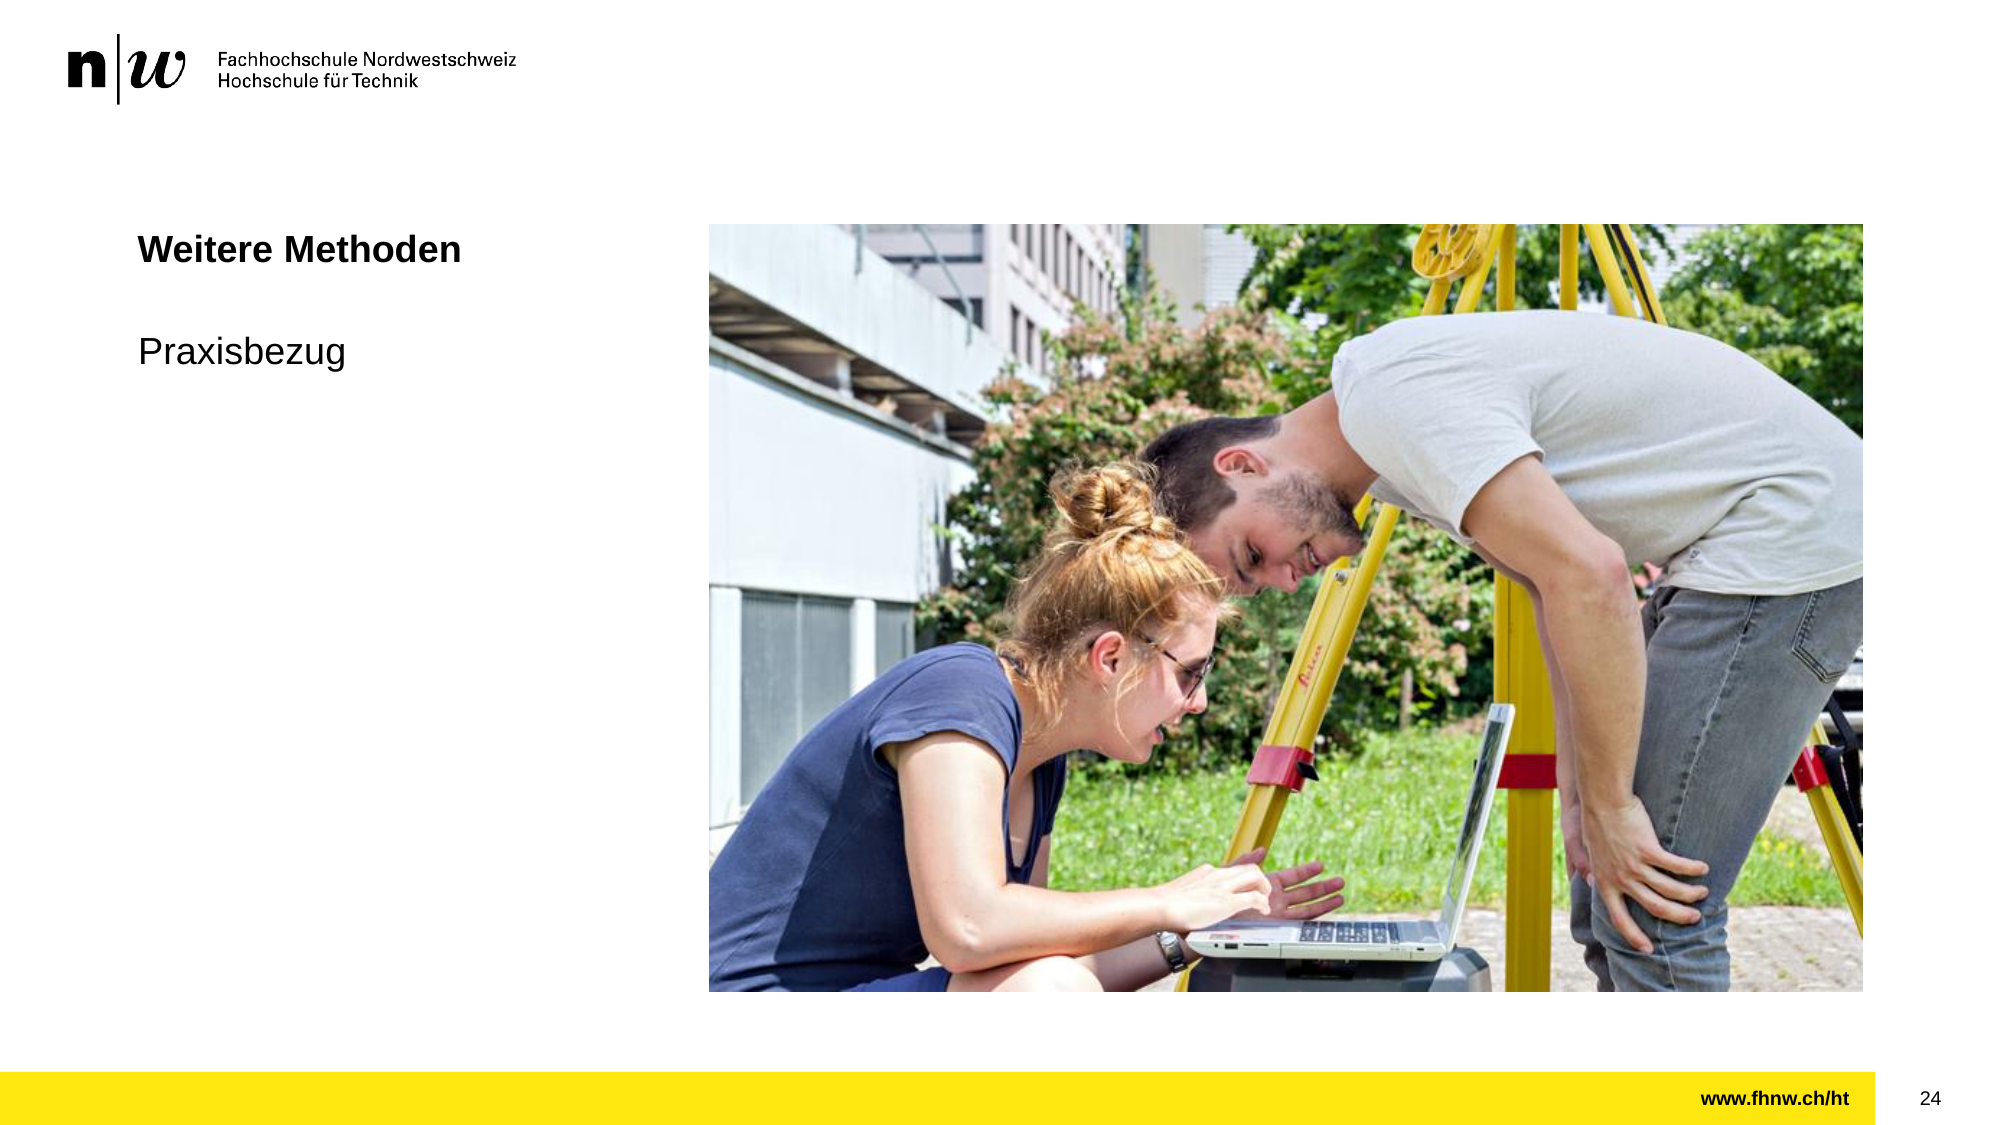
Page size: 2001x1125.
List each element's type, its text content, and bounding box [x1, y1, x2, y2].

picture [68, 34, 516, 105]
list Praxisbezug [138, 326, 709, 992]
picture [709, 224, 1863, 992]
slide_number 24 [1880, 1086, 1942, 1110]
title Weitere Methoden [137, 224, 709, 271]
